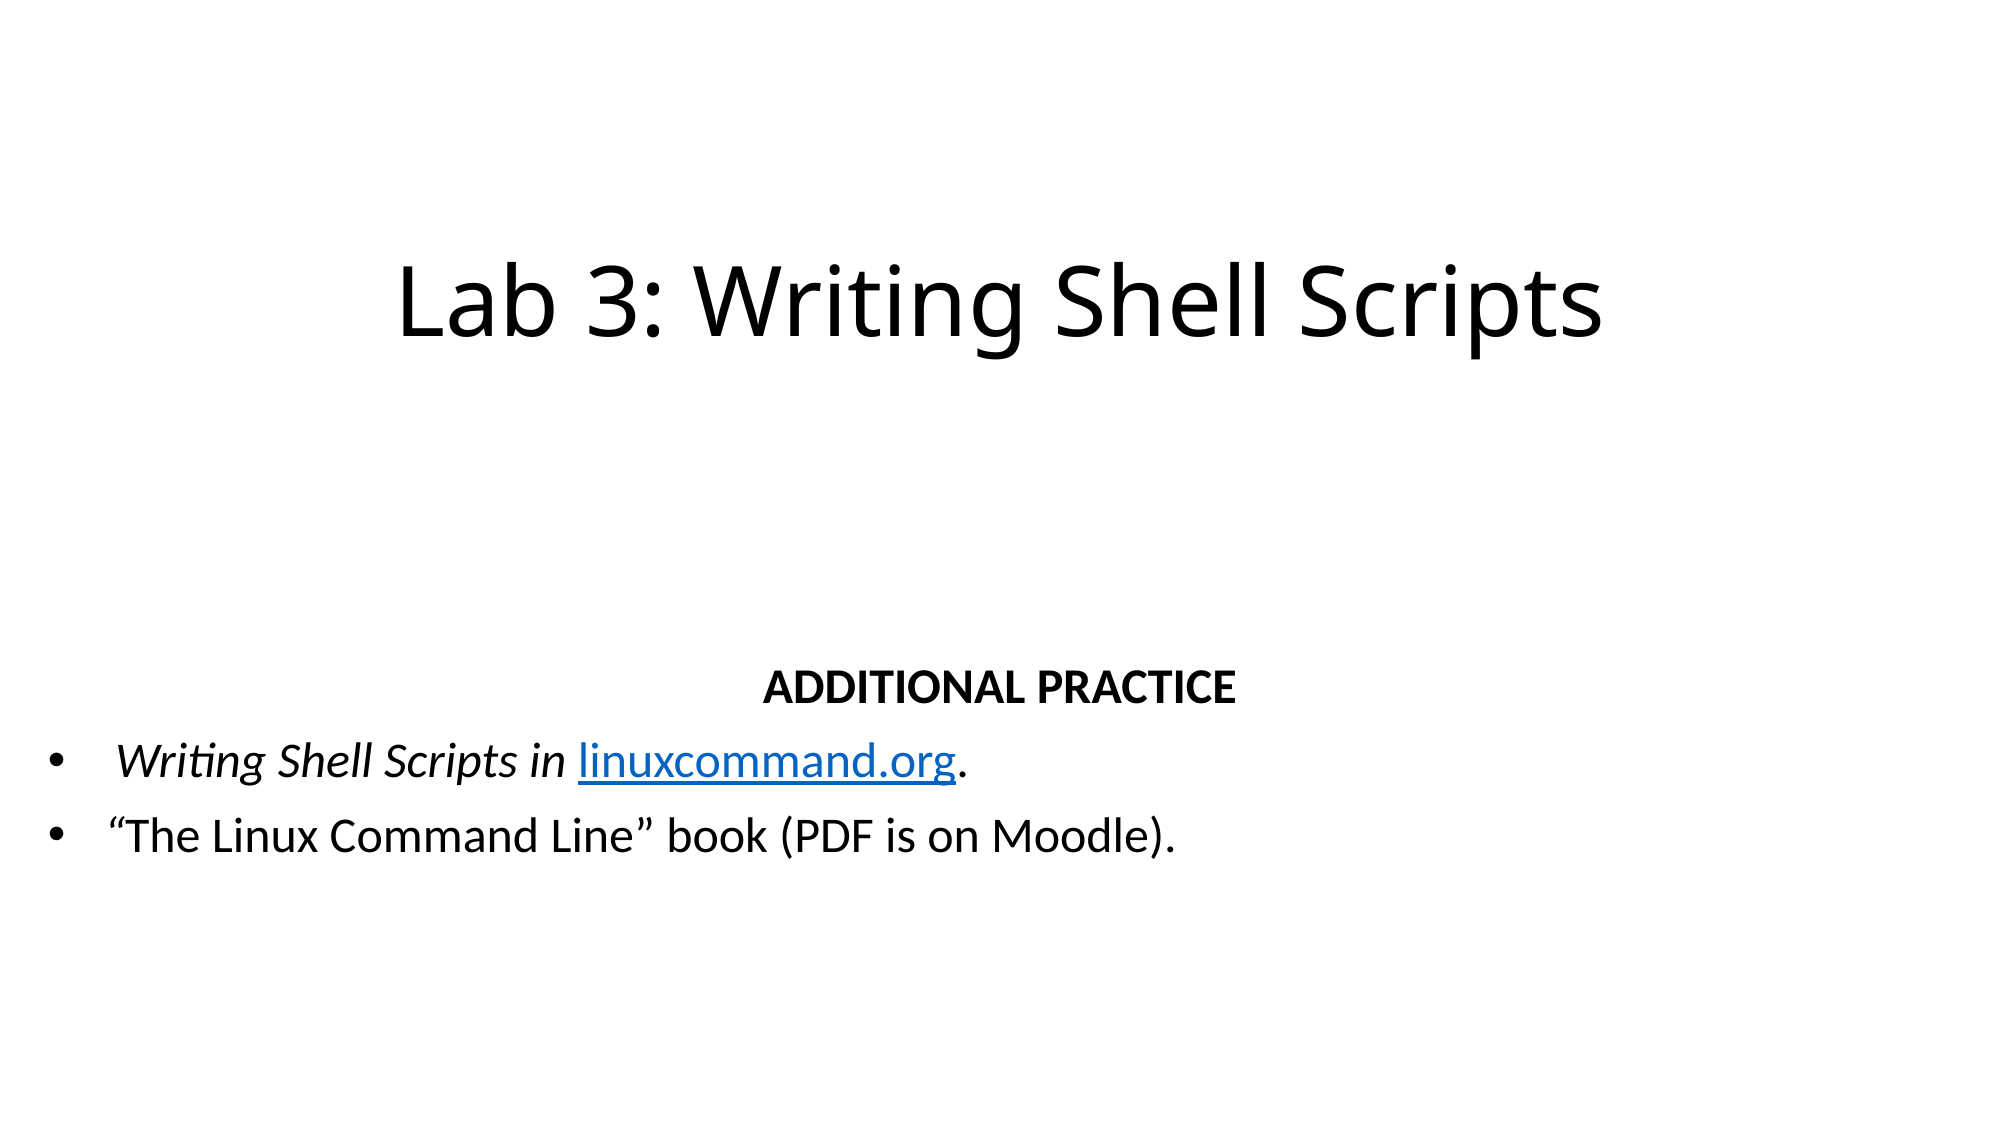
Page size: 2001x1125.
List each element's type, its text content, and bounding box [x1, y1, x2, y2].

text_box ADDITIONAL PRACTICE Writing Shell Scripts in linuxcommand.org. “The Linux Command Line” book (PDF is on Moodle). [32, 652, 1967, 1001]
title Lab 3: Writing Shell Scripts [249, 184, 1750, 365]
